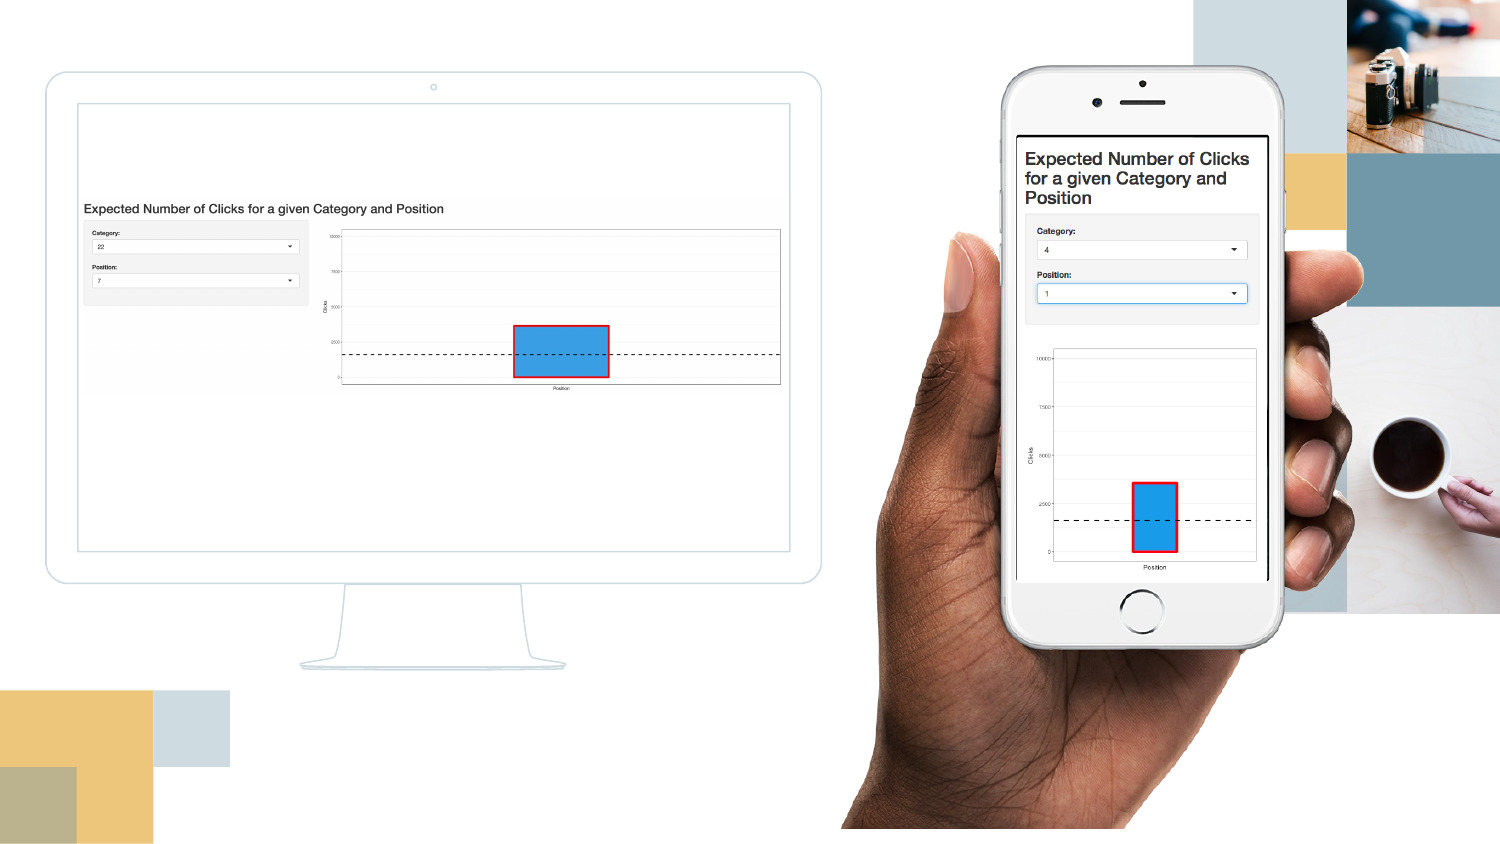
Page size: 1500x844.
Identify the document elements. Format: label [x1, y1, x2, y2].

text_box [46, 72, 740, 670]
picture [81, 0, 1500, 830]
